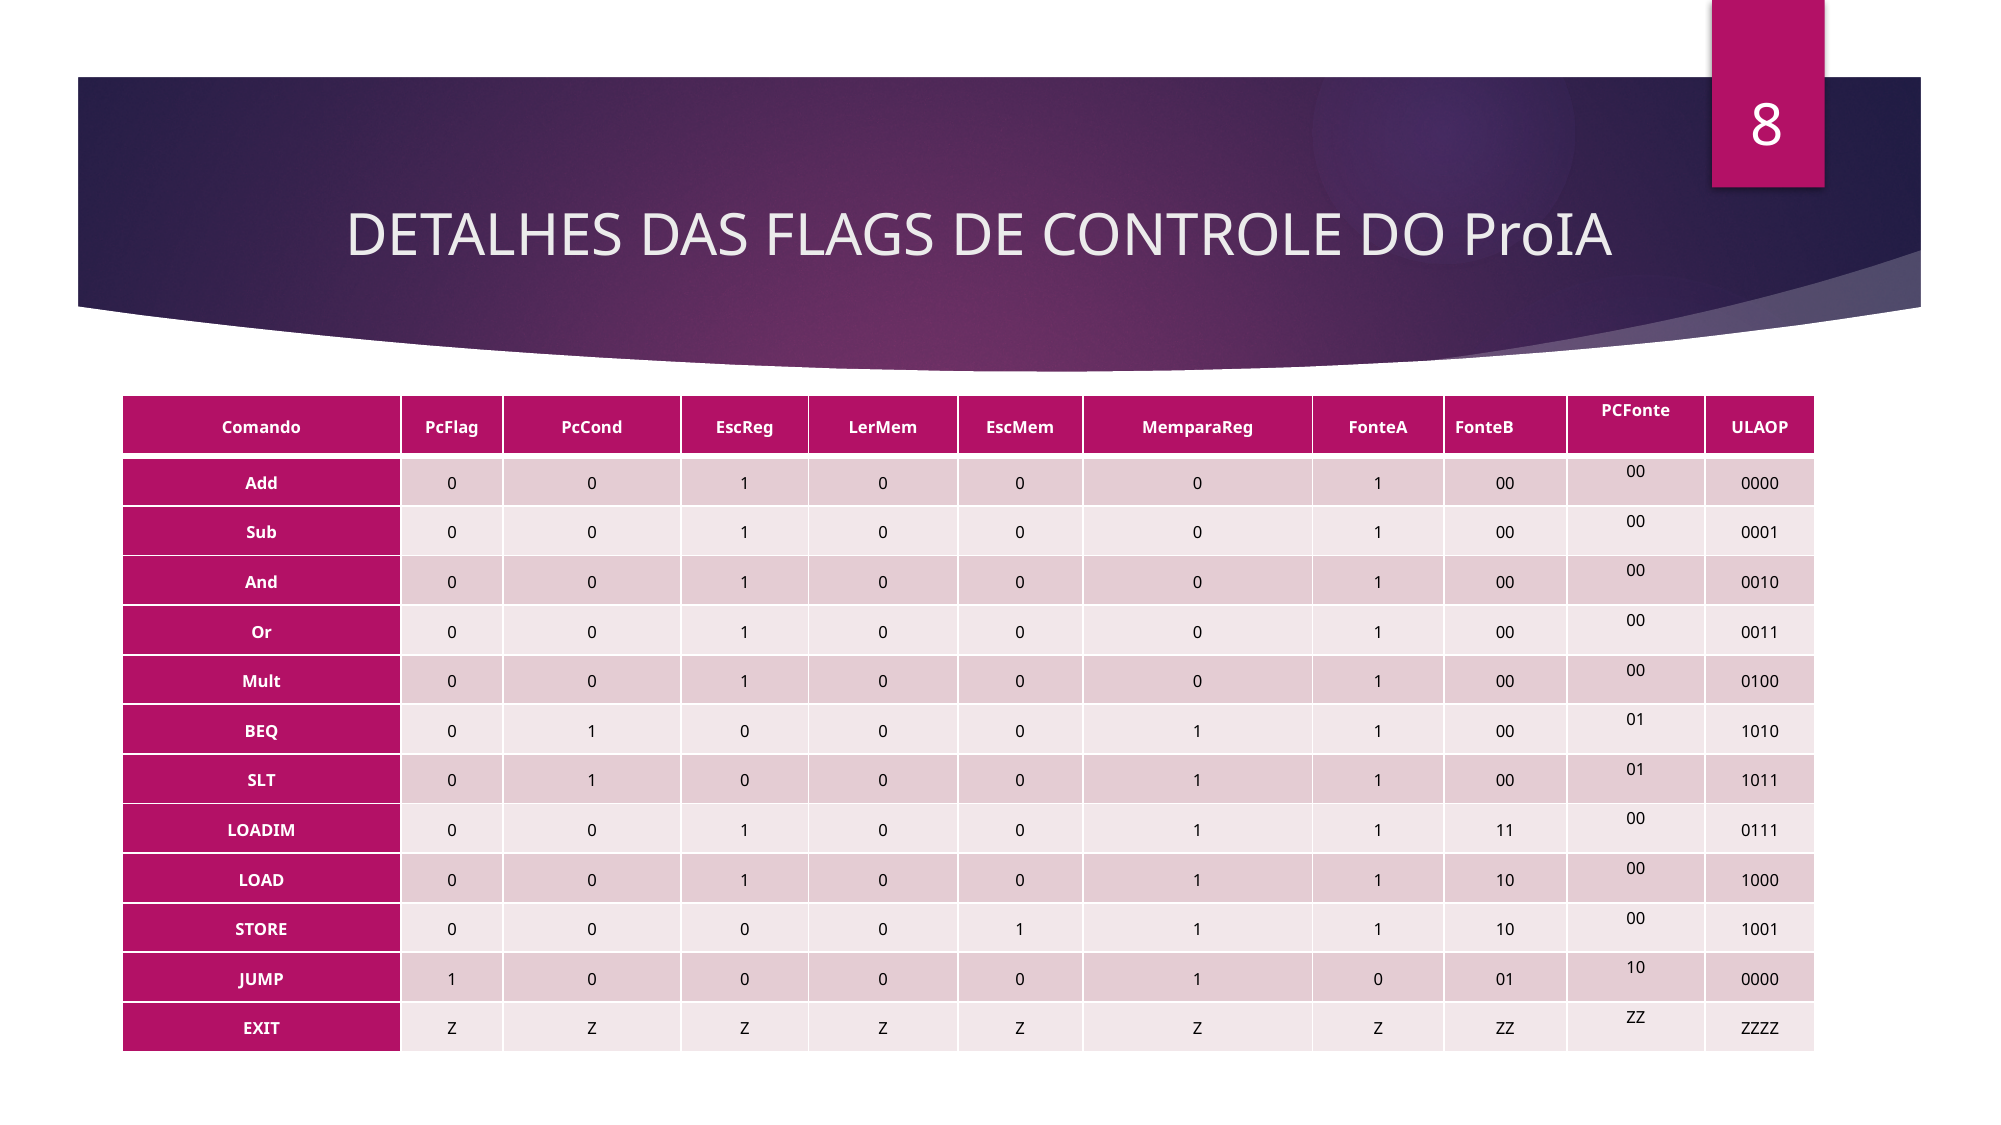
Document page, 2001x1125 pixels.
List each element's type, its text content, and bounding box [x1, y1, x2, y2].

table_cell 1 [682, 656, 808, 703]
table_cell Z [809, 1003, 957, 1051]
table_cell 0 [504, 804, 680, 852]
table_header FonteB [1445, 396, 1566, 453]
table_cell 0 [959, 459, 1082, 505]
table_cell ZZ [1445, 1003, 1566, 1051]
table_cell Mult [123, 656, 400, 703]
table_cell 0 [809, 459, 957, 505]
table_cell 0 [402, 606, 502, 654]
table_cell 0 [809, 755, 957, 803]
table_header Comando [123, 396, 400, 453]
table_header FonteA [1313, 396, 1443, 453]
table_header LerMem [809, 396, 957, 453]
table_cell 0 [959, 854, 1082, 902]
table_cell 00 [1445, 507, 1566, 555]
table_cell 1 [682, 854, 808, 902]
table_cell 1 [1313, 606, 1443, 654]
table_cell Z [504, 1003, 680, 1051]
table_cell 0100 [1706, 656, 1814, 703]
table_cell 0 [504, 656, 680, 703]
table_cell 0 [504, 953, 680, 1001]
table_cell 0 [809, 656, 957, 703]
table_cell 1 [1313, 804, 1443, 852]
table_cell 1 [682, 556, 808, 604]
table_cell 1 [682, 606, 808, 654]
table_cell 0 [504, 459, 680, 505]
table_cell JUMP [123, 953, 400, 1001]
table_cell 00 [1445, 656, 1566, 703]
table_cell 0 [959, 656, 1082, 703]
table_cell 0000 [1706, 953, 1814, 1001]
table_cell And [123, 556, 400, 604]
table_cell 0 [1084, 556, 1312, 604]
table_cell 00 [1568, 556, 1704, 604]
table_cell 00 [1445, 556, 1566, 604]
table_cell 01 [1568, 705, 1704, 753]
table_cell 0 [809, 854, 957, 902]
table_cell 00 [1568, 904, 1704, 951]
table_cell BEQ [123, 705, 400, 753]
slide_number 8 [1698, 48, 1836, 175]
table_cell 0 [809, 606, 957, 654]
table_cell 00 [1568, 656, 1704, 703]
table_cell 0 [809, 804, 957, 852]
table_cell EXIT [123, 1003, 400, 1051]
table_cell 0011 [1706, 606, 1814, 654]
table_cell 10 [1445, 854, 1566, 902]
table_header PcFlag [402, 396, 502, 453]
table_cell 10 [1445, 904, 1566, 951]
table_cell 0001 [1706, 507, 1814, 555]
table_cell 0 [402, 459, 502, 505]
table_cell 0 [402, 804, 502, 852]
table_cell 1 [1084, 804, 1312, 852]
table_cell 01 [1445, 953, 1566, 1001]
table_cell 0 [809, 705, 957, 753]
table_cell 0 [1084, 606, 1312, 654]
table_cell 1001 [1706, 904, 1814, 951]
table_cell 0 [682, 755, 808, 803]
table_cell 0 [682, 953, 808, 1001]
table_cell 0 [809, 507, 957, 555]
table_cell Or [123, 606, 400, 654]
table_cell 1 [1313, 854, 1443, 902]
table_cell 0 [682, 904, 808, 951]
table_cell 1 [1313, 656, 1443, 703]
table_cell 1 [1313, 705, 1443, 753]
table_cell 1 [1084, 854, 1312, 902]
table_cell 00 [1445, 705, 1566, 753]
table_cell 11 [1445, 804, 1566, 852]
table_cell 1 [1313, 556, 1443, 604]
table_cell 0 [402, 755, 502, 803]
table_cell 00 [1445, 755, 1566, 803]
table_cell 1 [504, 705, 680, 753]
table_cell Z [959, 1003, 1082, 1051]
table_cell 00 [1445, 606, 1566, 654]
table_header PcCond [504, 396, 680, 453]
table_cell 1000 [1706, 854, 1814, 902]
table_cell 1011 [1706, 755, 1814, 803]
table_cell 10 [1568, 953, 1704, 1001]
table_cell 1 [1313, 755, 1443, 803]
table_header MemparaReg [1084, 396, 1312, 453]
table_cell 0 [504, 606, 680, 654]
table_cell Z [1313, 1003, 1443, 1051]
table_cell ZZZZ [1706, 1003, 1814, 1051]
table_cell 1 [1313, 459, 1443, 505]
table_cell 1 [1084, 904, 1312, 951]
table_cell 00 [1445, 459, 1566, 505]
table_cell 0 [504, 556, 680, 604]
table_cell 0 [1084, 507, 1312, 555]
table_cell STORE [123, 904, 400, 951]
table_cell 0 [959, 953, 1082, 1001]
table_header PCFonte [1568, 396, 1704, 453]
table_cell 0 [1084, 656, 1312, 703]
table_cell 0111 [1706, 804, 1814, 852]
table_cell 0 [402, 656, 502, 703]
table_cell 0000 [1706, 459, 1814, 505]
table_cell 00 [1568, 804, 1704, 852]
table_cell LOADIM [123, 804, 400, 852]
table_cell 0 [959, 755, 1082, 803]
table_cell Z [1084, 1003, 1312, 1051]
table_cell 1 [1313, 507, 1443, 555]
table_cell 0 [402, 705, 502, 753]
table_cell 1 [682, 804, 808, 852]
table_cell 1 [682, 507, 808, 555]
table_cell Sub [123, 507, 400, 555]
table_cell 0 [504, 904, 680, 951]
table_cell 0 [402, 854, 502, 902]
table_cell 0 [809, 556, 957, 604]
table_cell 0 [809, 904, 957, 951]
table_cell 00 [1568, 459, 1704, 505]
table_cell ZZ [1568, 1003, 1704, 1051]
table_cell SLT [123, 755, 400, 803]
table_header EscReg [682, 396, 808, 453]
table_cell 00 [1568, 854, 1704, 902]
table_cell 0 [809, 953, 957, 1001]
table_cell 0 [682, 705, 808, 753]
table_cell 01 [1568, 755, 1704, 803]
table_cell 1 [1084, 705, 1312, 753]
table_cell 0010 [1706, 556, 1814, 604]
table_cell 1010 [1706, 705, 1814, 753]
table_cell 00 [1568, 507, 1704, 555]
table_cell 1 [504, 755, 680, 803]
table_cell 0 [1084, 459, 1312, 505]
table_cell 0 [959, 556, 1082, 604]
table_cell 0 [504, 854, 680, 902]
table_cell 00 [1568, 606, 1704, 654]
table_cell 1 [402, 953, 502, 1001]
table_cell 0 [402, 507, 502, 555]
table_cell 1 [682, 459, 808, 505]
table_cell 1 [959, 904, 1082, 951]
table_cell 0 [402, 904, 502, 951]
table_cell Add [123, 459, 400, 505]
table_cell LOAD [123, 854, 400, 902]
table_cell 1 [1084, 953, 1312, 1001]
table_cell 0 [959, 804, 1082, 852]
table_cell 0 [959, 507, 1082, 555]
table_cell 0 [959, 705, 1082, 753]
table_cell 1 [1313, 904, 1443, 951]
table_cell 0 [402, 556, 502, 604]
table_header EscMem [959, 396, 1082, 453]
table_cell Z [402, 1003, 502, 1051]
table_cell 0 [959, 606, 1082, 654]
title DETALHES DAS FLAGS DE CONTROLE DO ProIA [261, 174, 1699, 291]
table_cell 0 [1313, 953, 1443, 1001]
table_header ULAOP [1706, 396, 1814, 453]
table_cell Z [682, 1003, 808, 1051]
table_cell 0 [504, 507, 680, 555]
table_cell 1 [1084, 755, 1312, 803]
